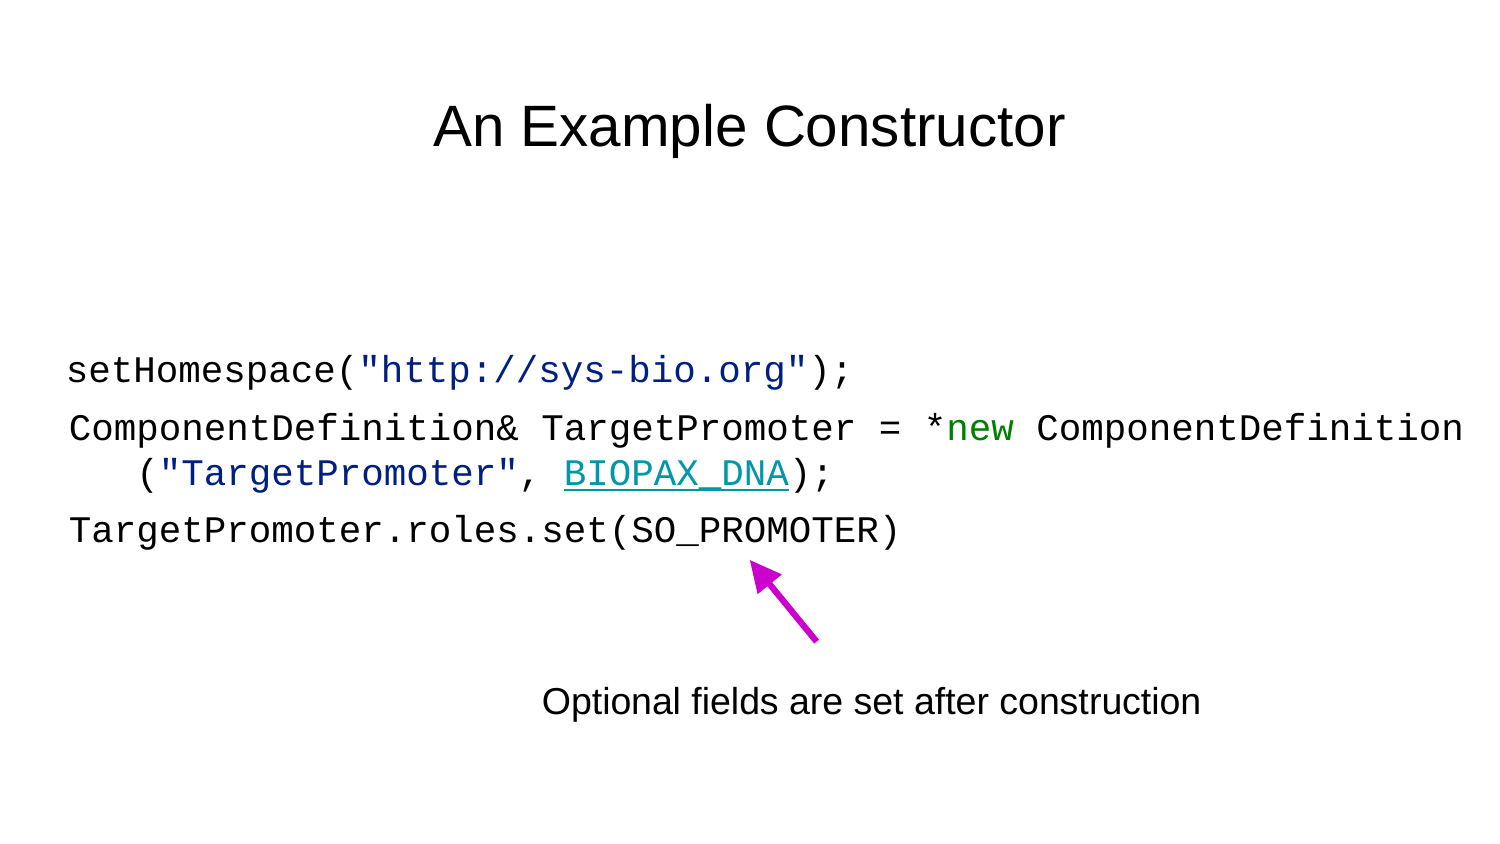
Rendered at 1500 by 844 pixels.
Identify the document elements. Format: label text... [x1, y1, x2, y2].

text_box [749, 559, 817, 642]
text_box setHomespace("http://sys-bio.org"); ComponentDefinition& TargetPromoter = *new ComponentDefinition ("TargetPromoter", BIOPAX_DNA); TargetPromoter.roles.set(SO_PROMOTER) [51, 337, 1500, 558]
title An Example Constructor [51, 72, 1449, 167]
text_box Optional fields are set after construction [527, 670, 1420, 730]
